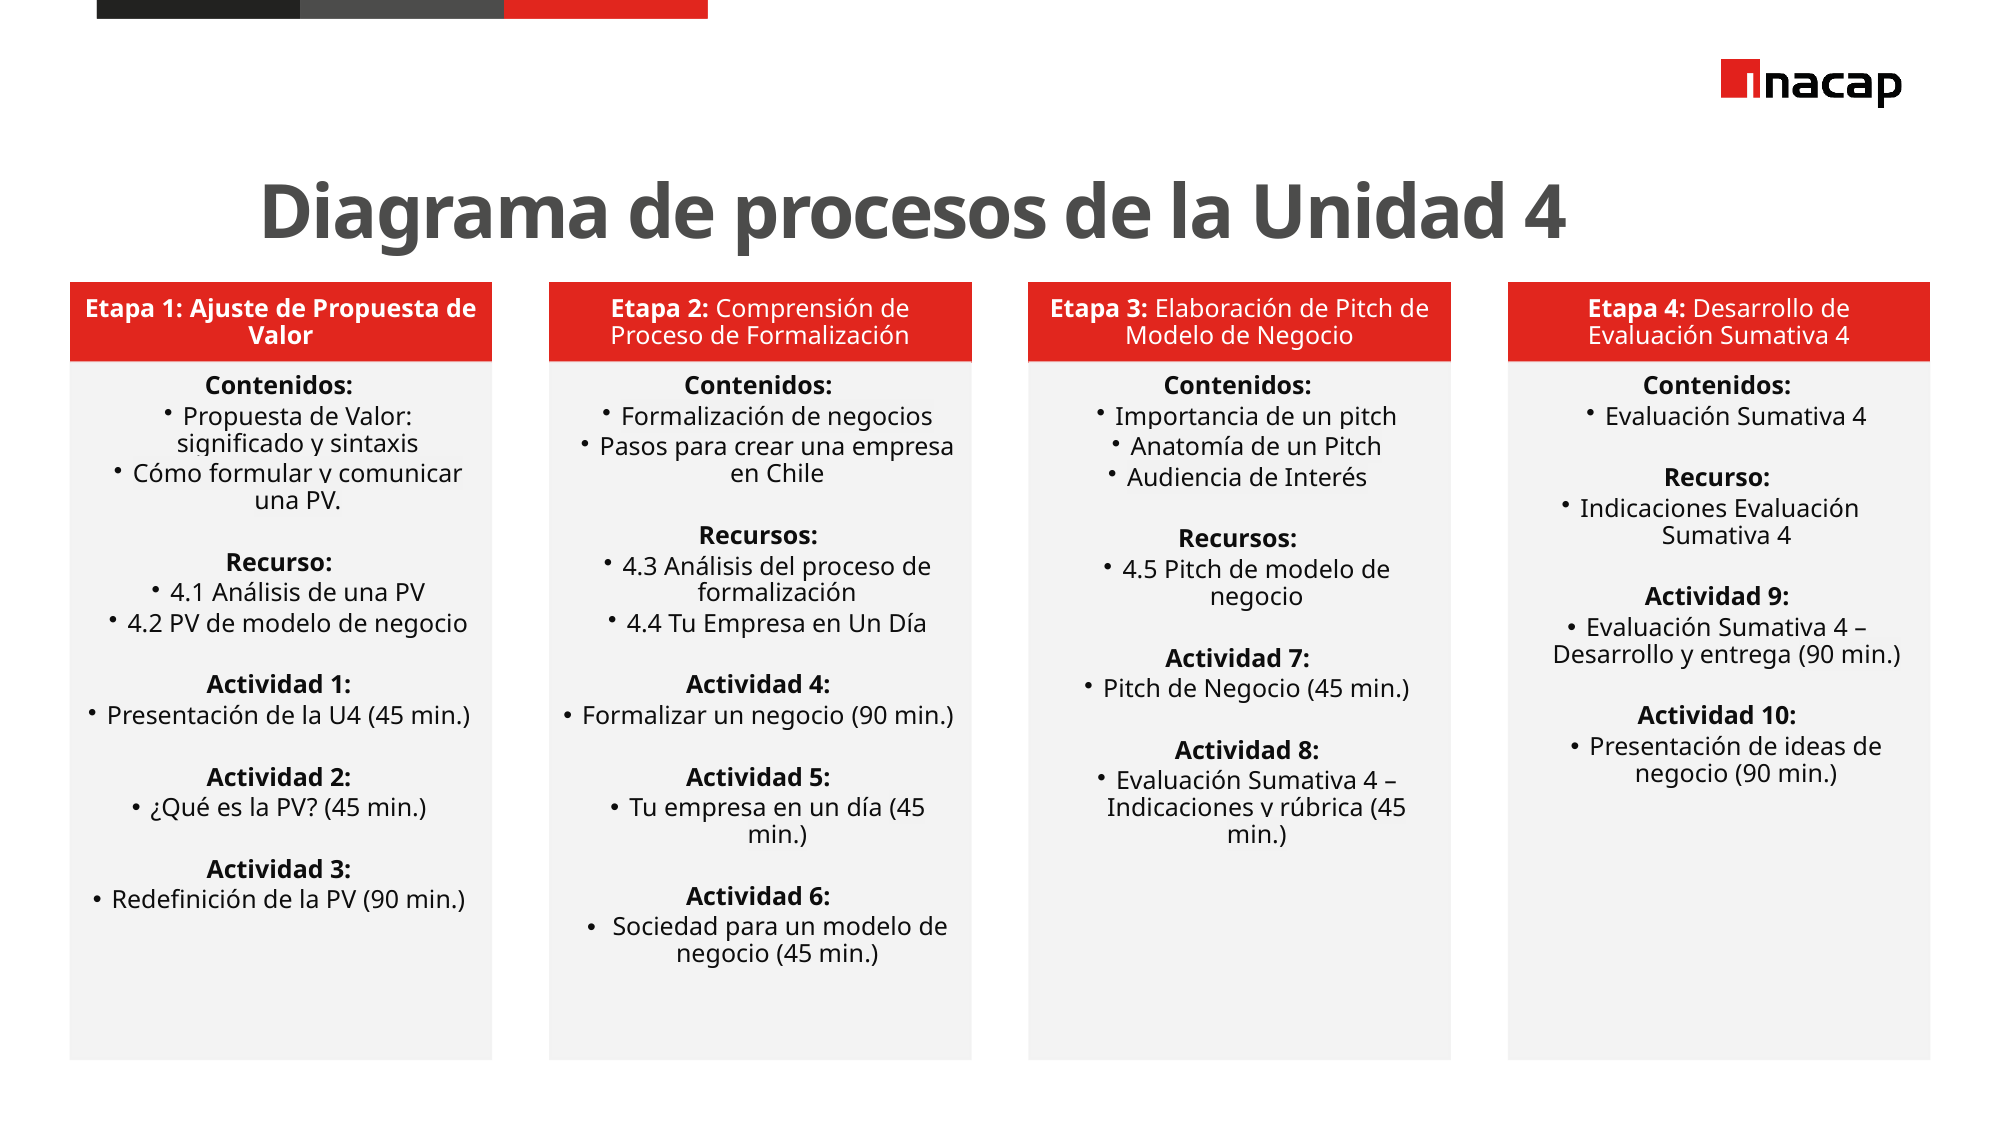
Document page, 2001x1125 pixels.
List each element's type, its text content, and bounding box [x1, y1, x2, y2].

picture [1721, 59, 1902, 108]
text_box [69, 283, 1931, 1060]
text_box Diagrama de procesos de la Unidad 4 [243, 158, 1757, 261]
